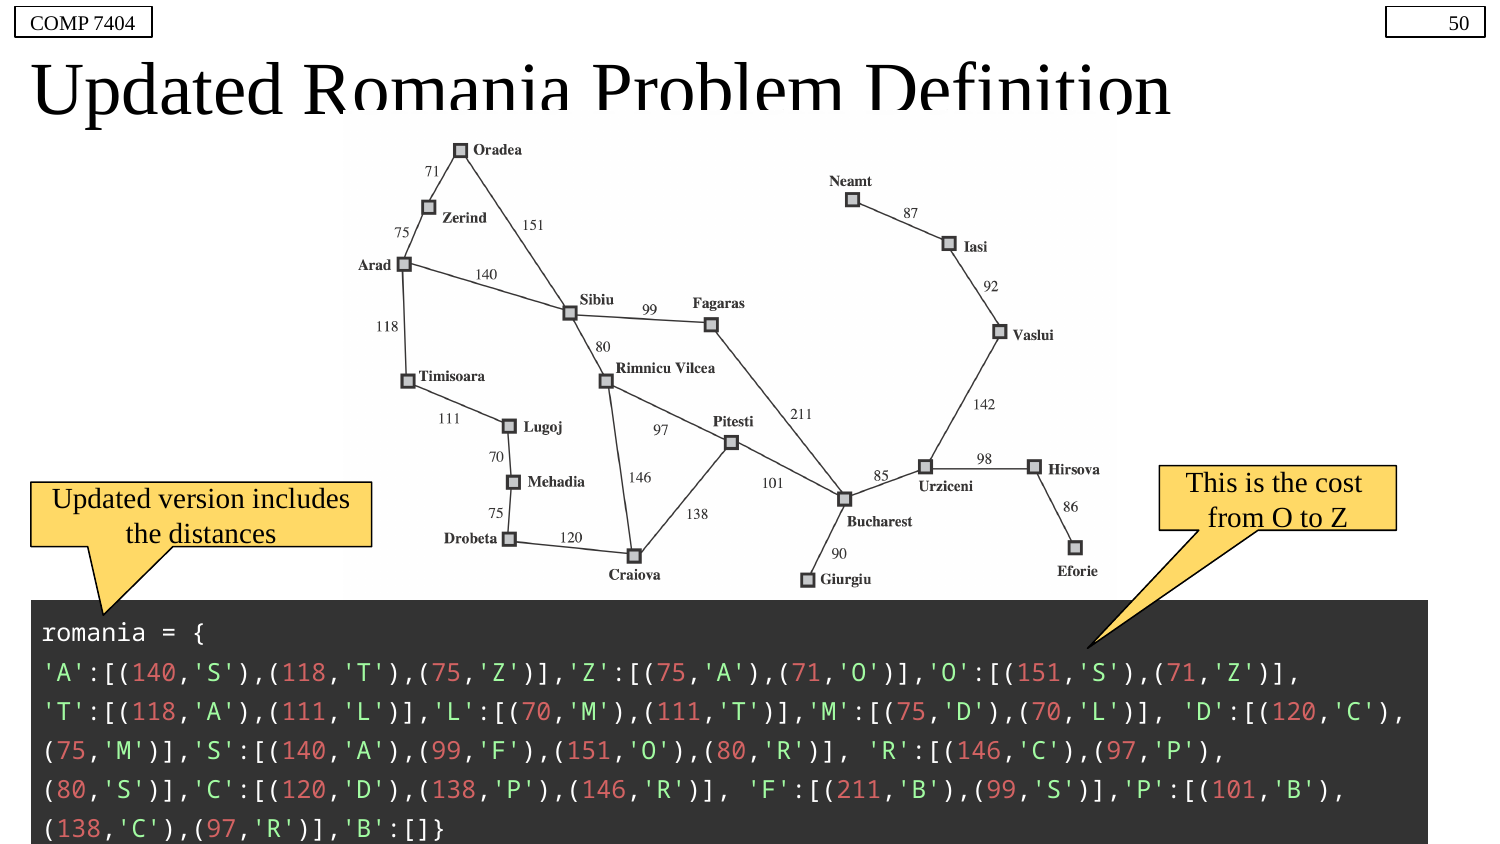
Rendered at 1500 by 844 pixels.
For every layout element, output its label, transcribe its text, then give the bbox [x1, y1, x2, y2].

text_box This is the cost from O to Z [1087, 465, 1397, 649]
text_box Updated version includes the distances [30, 482, 337, 616]
picture [342, 110, 1117, 600]
slide_number 50 [1385, 6, 1486, 38]
slide_number COMP 7404 [14, 6, 153, 38]
title Updated Romania Problem Definition [15, 42, 1485, 128]
table_header romania = { 'A':[(140,'S'),(118,'T'),(75,'Z')],'Z':[(75,'A'),(71,'O')],'O':[(151,'S'),(71,'Z')], 'T':[(118,'A'),(111,'L')],'L':[(70,'M'),(111,'T')],'M':[(75,'D'),(70,'L')], 'D':[(120,'C'),(75,'M')],'S':[(140,'A'),(99,'F'),(151,'O'),(80,'R')], 'R':[(146,'C'),(97,'P'),(80,'S')],'C':[(120,'D'),(138,'P'),(146,'R')], 'F':[(211,'B'),(99,'S')],'P':[(101,'B'),(138,'C'),(97,'R')],'B':[]} [31, 600, 1428, 844]
